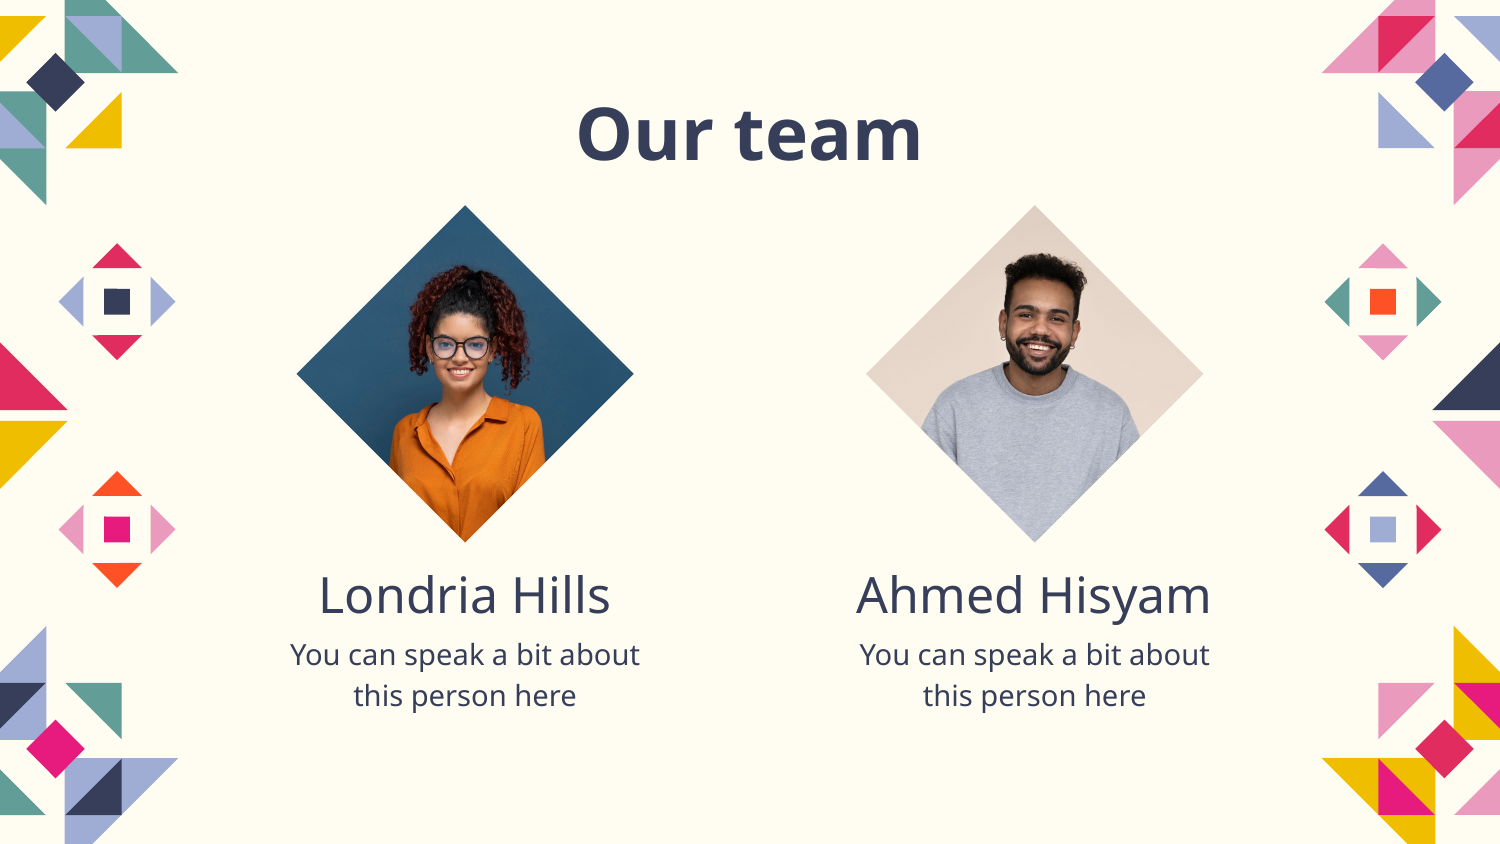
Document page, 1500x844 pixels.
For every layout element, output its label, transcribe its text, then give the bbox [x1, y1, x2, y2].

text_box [58, 242, 176, 589]
subtitle Ahmed Hisyam [829, 545, 1241, 616]
subtitle You can speak a bit about this person here [259, 616, 671, 711]
subtitle Londria Hills [259, 545, 671, 616]
title Our team [118, 72, 1382, 167]
picture [865, 204, 1204, 543]
subtitle You can speak a bit about this person here [829, 616, 1241, 711]
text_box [1324, 242, 1442, 589]
picture [296, 204, 635, 543]
